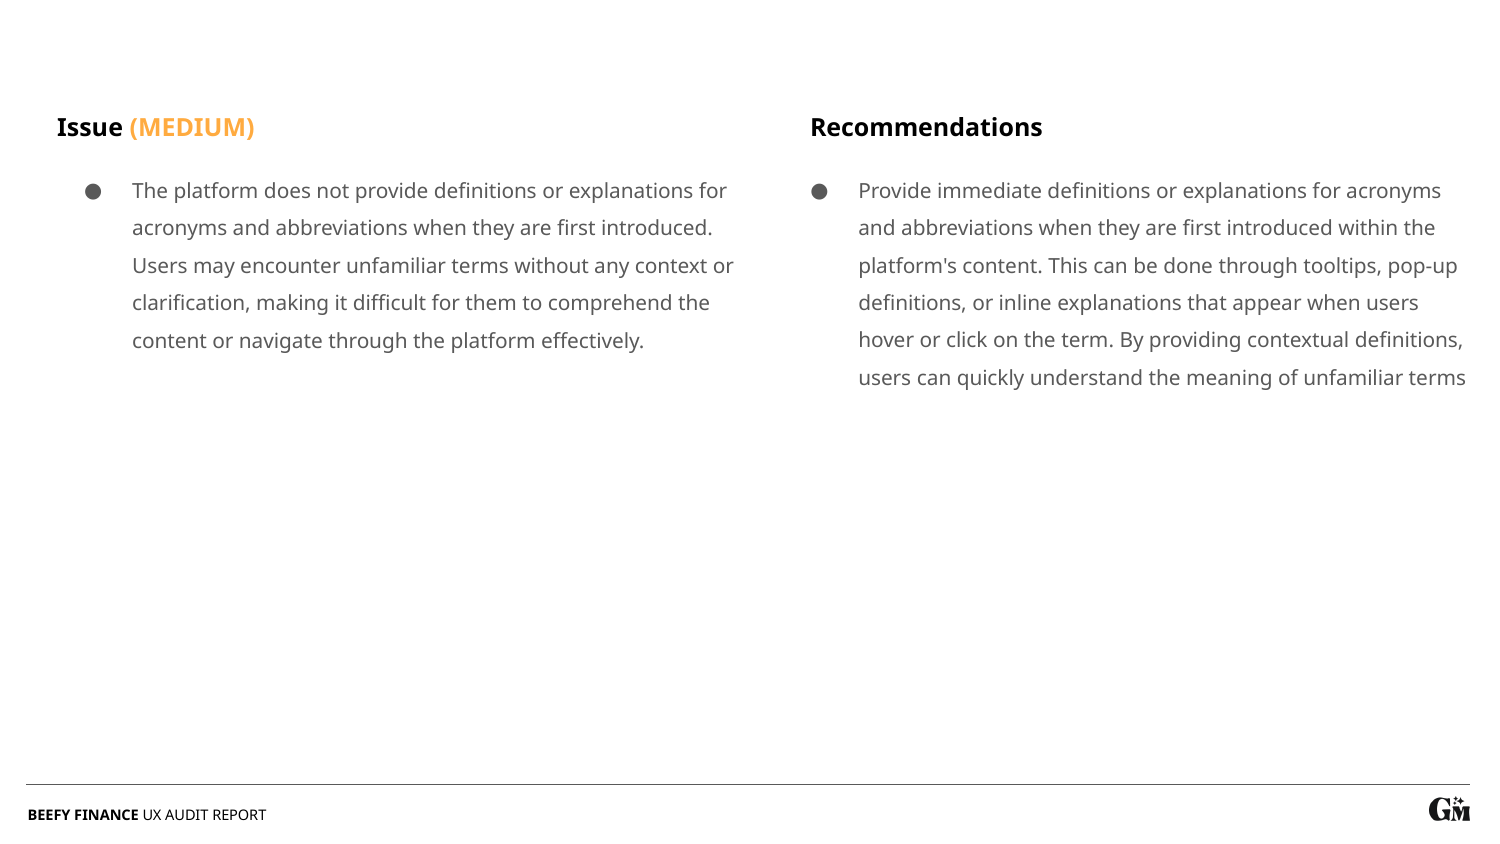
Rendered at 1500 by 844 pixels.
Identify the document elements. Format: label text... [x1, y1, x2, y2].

text_box Recommendations [795, 96, 1331, 149]
picture [1429, 796, 1470, 821]
text_box The platform does not provide definitions or explanations for acronyms and abbreviations when they are first introduced. Users may encounter unfamiliar terms without any context or clarification, making it difficult for them to comprehend the content or navigate through the platform effectively. [41, 150, 758, 368]
text_box Provide immediate definitions or explanations for acronyms and abbreviations when they are first introduced within the platform's content. This can be done through tooltips, pop-up definitions, or inline explanations that appear when users hover or click on the term. By providing contextual definitions, users can quickly understand the meaning of unfamiliar terms [768, 149, 1484, 405]
text_box Issue (MEDIUM) [41, 96, 535, 150]
